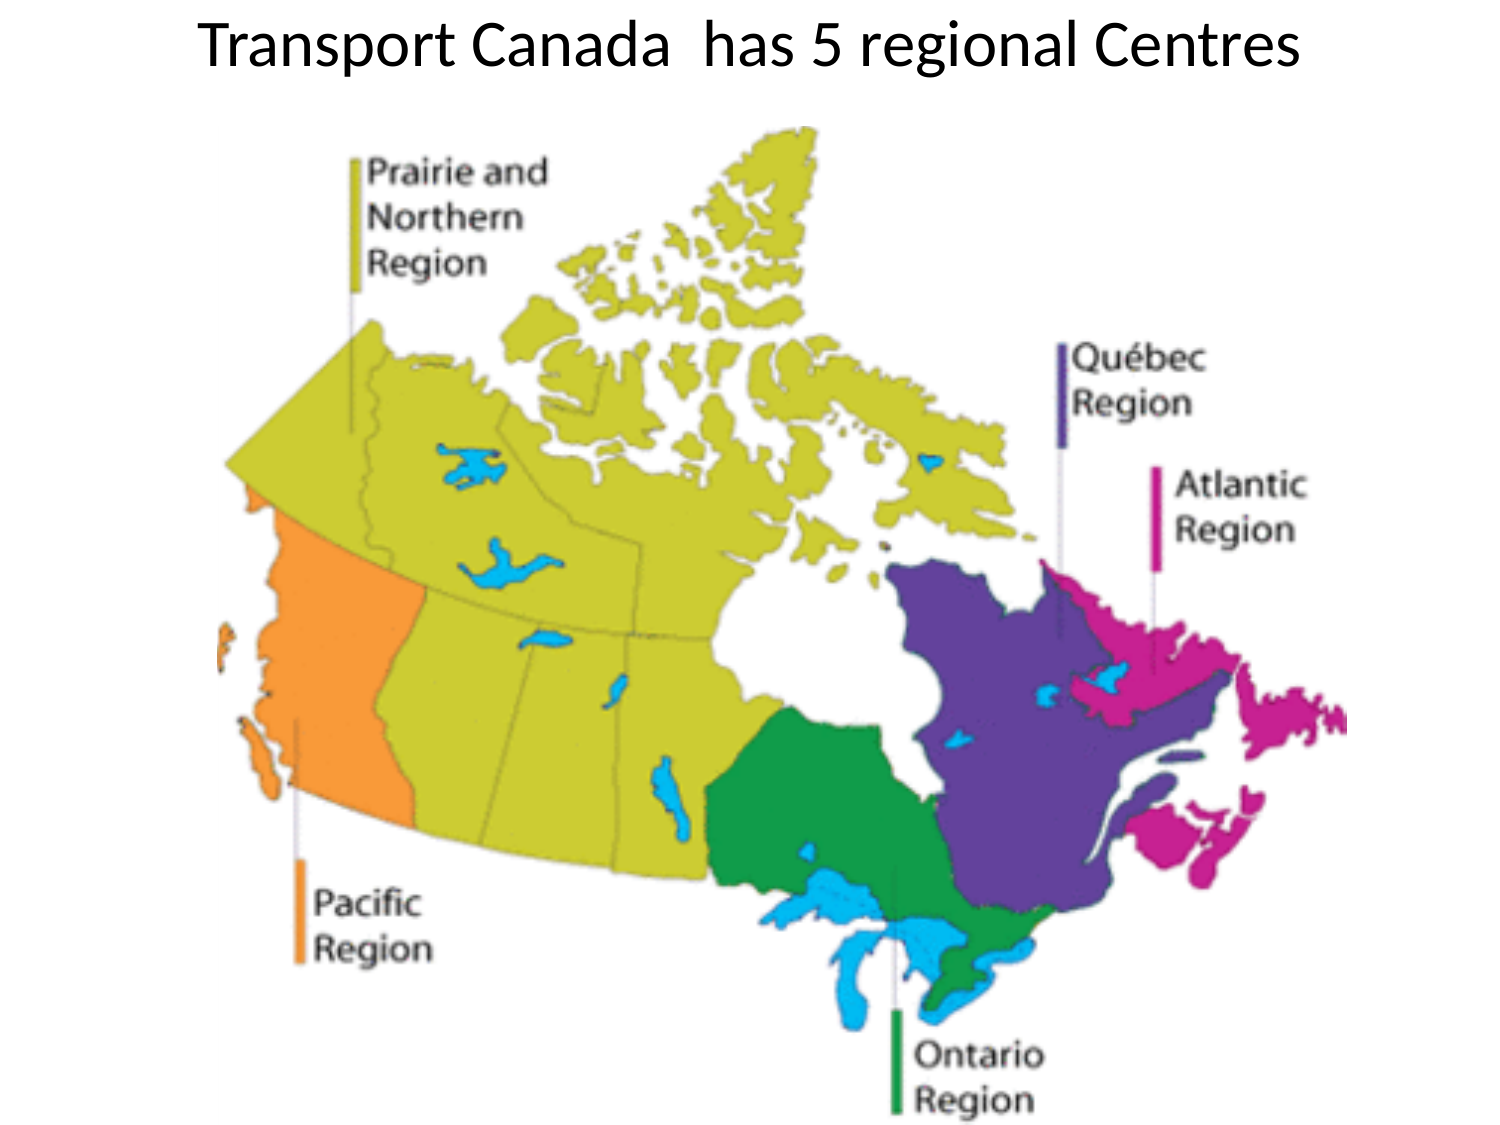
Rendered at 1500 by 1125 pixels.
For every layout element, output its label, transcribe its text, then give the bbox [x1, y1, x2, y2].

picture [217, 126, 1348, 1125]
title Transport Canada has 5 regional Centres [75, 0, 1425, 134]
